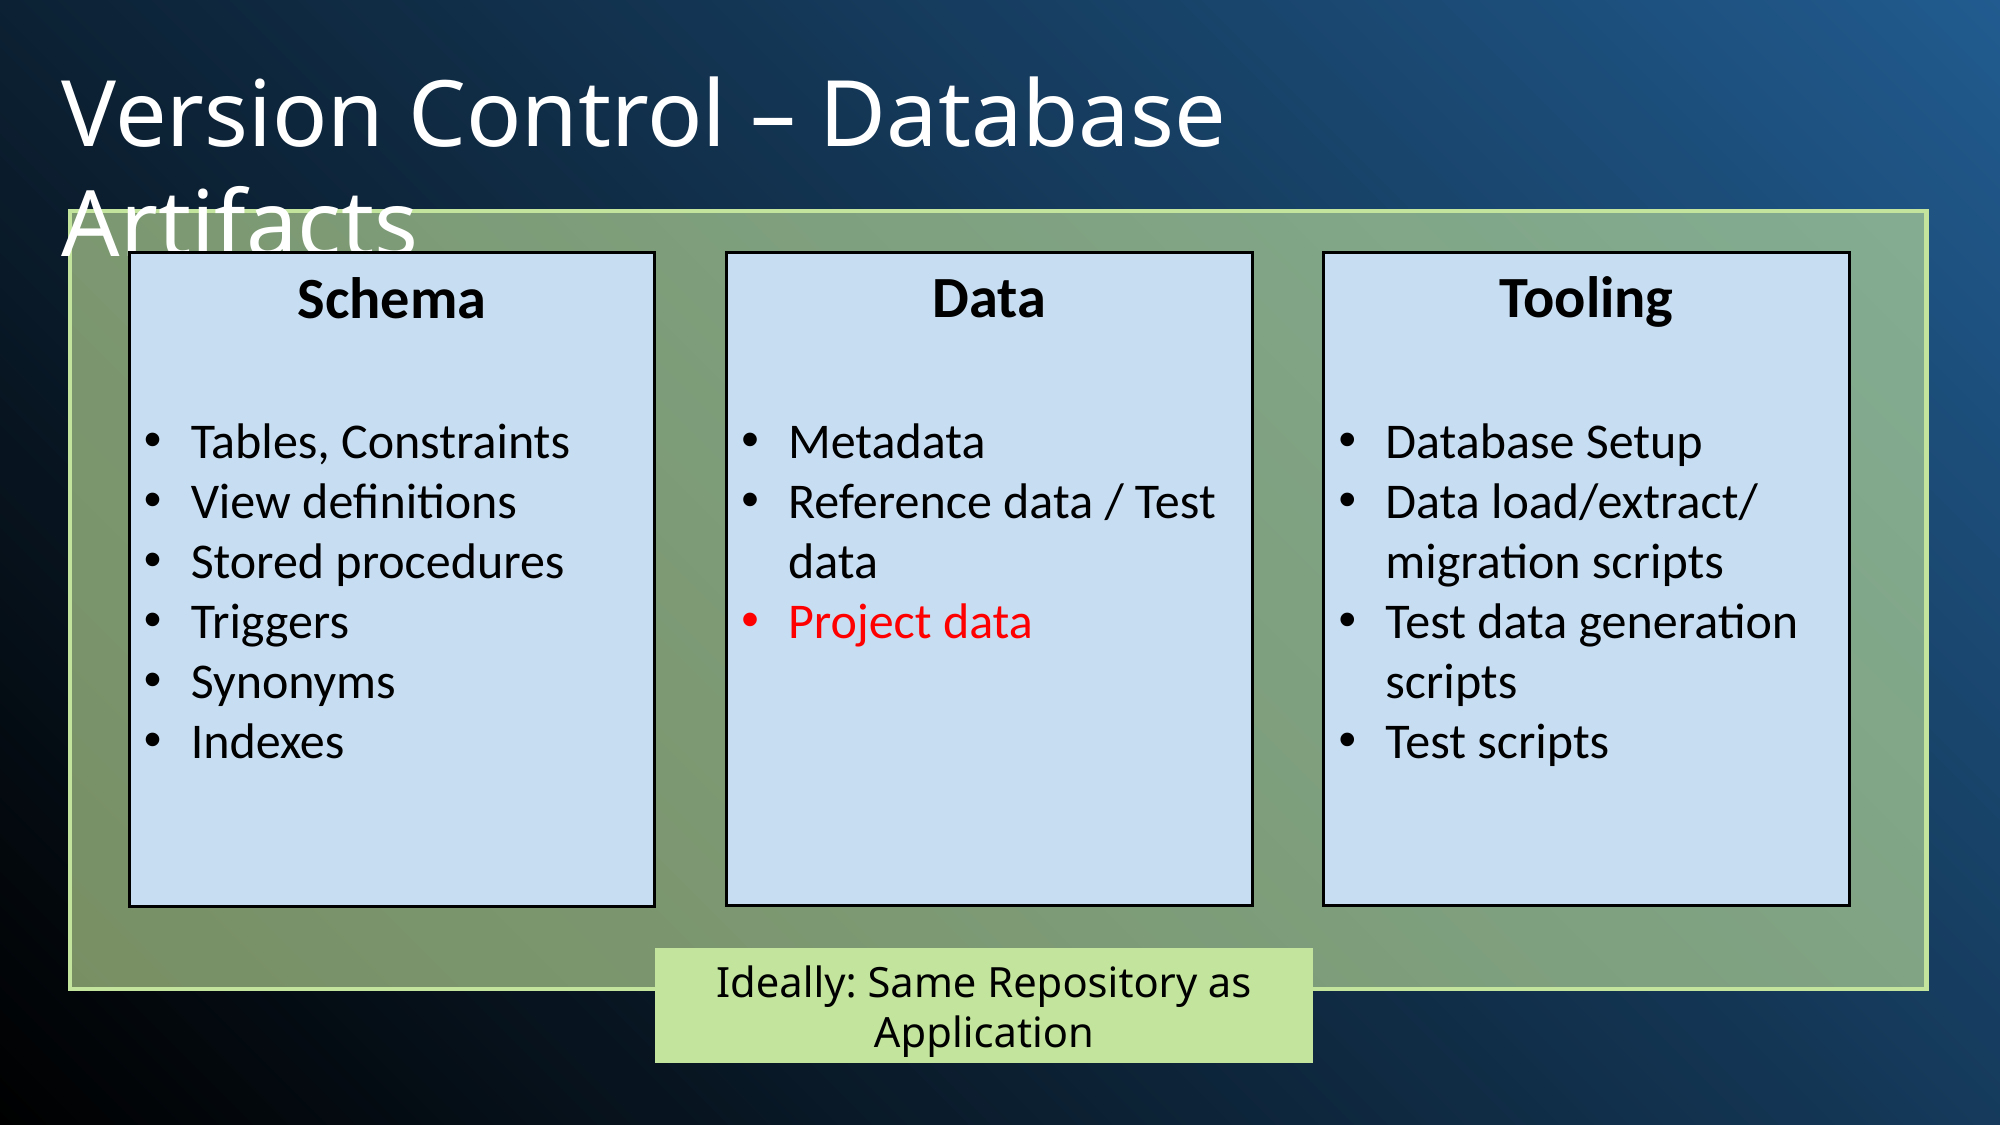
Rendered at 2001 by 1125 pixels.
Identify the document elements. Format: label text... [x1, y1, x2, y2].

text_box Ideally: Same Repository as Application [655, 948, 1313, 1063]
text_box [1323, 252, 1850, 906]
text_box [726, 252, 1253, 906]
text_box [69, 210, 1928, 990]
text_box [129, 252, 655, 907]
text_box Version Control – Database Artifacts [47, 47, 1618, 282]
